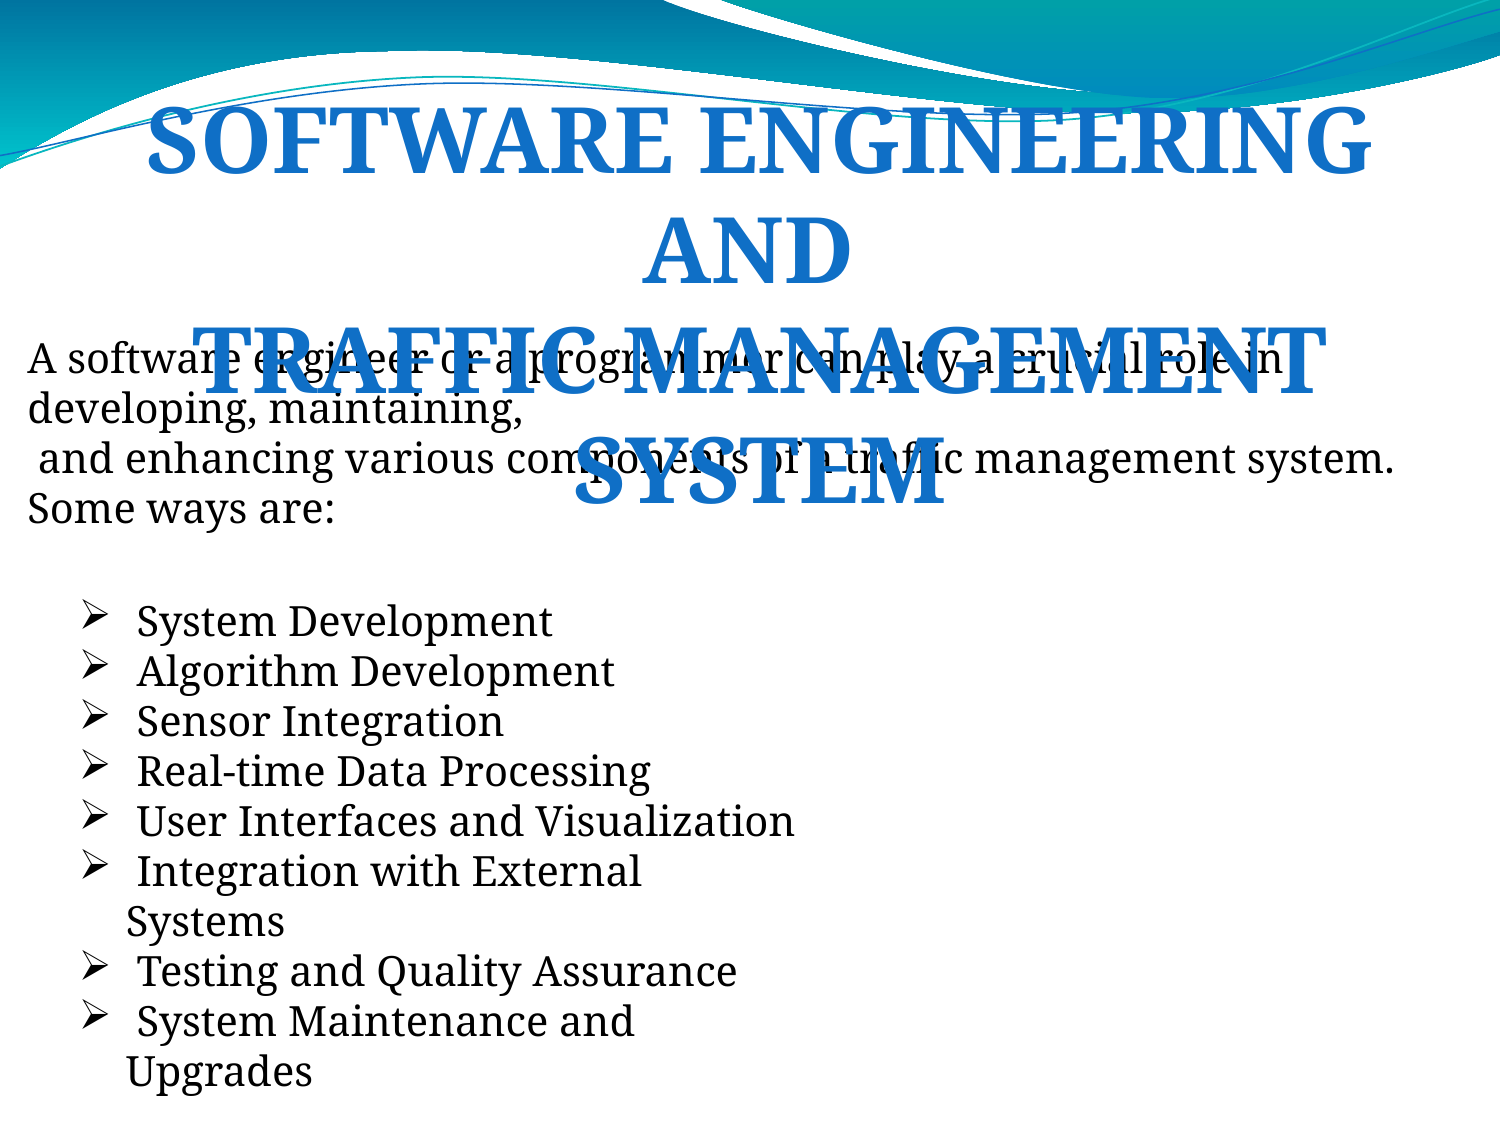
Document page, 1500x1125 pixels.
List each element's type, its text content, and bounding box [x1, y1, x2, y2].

text_box System Development Algorithm Development Sensor Integration Real-time Data Processing User Interfaces and Visualization Integration with External Systems Testing and Quality Assurance System Maintenance and Upgrades [64, 587, 827, 1103]
text_box A software engineer or a programmer can play a crucial role in developing, maintaining, and enhancing various components of a traffic management system. Some ways are: [12, 324, 1475, 540]
text_box Software Engineering and Traffic Management System [14, 74, 1500, 530]
